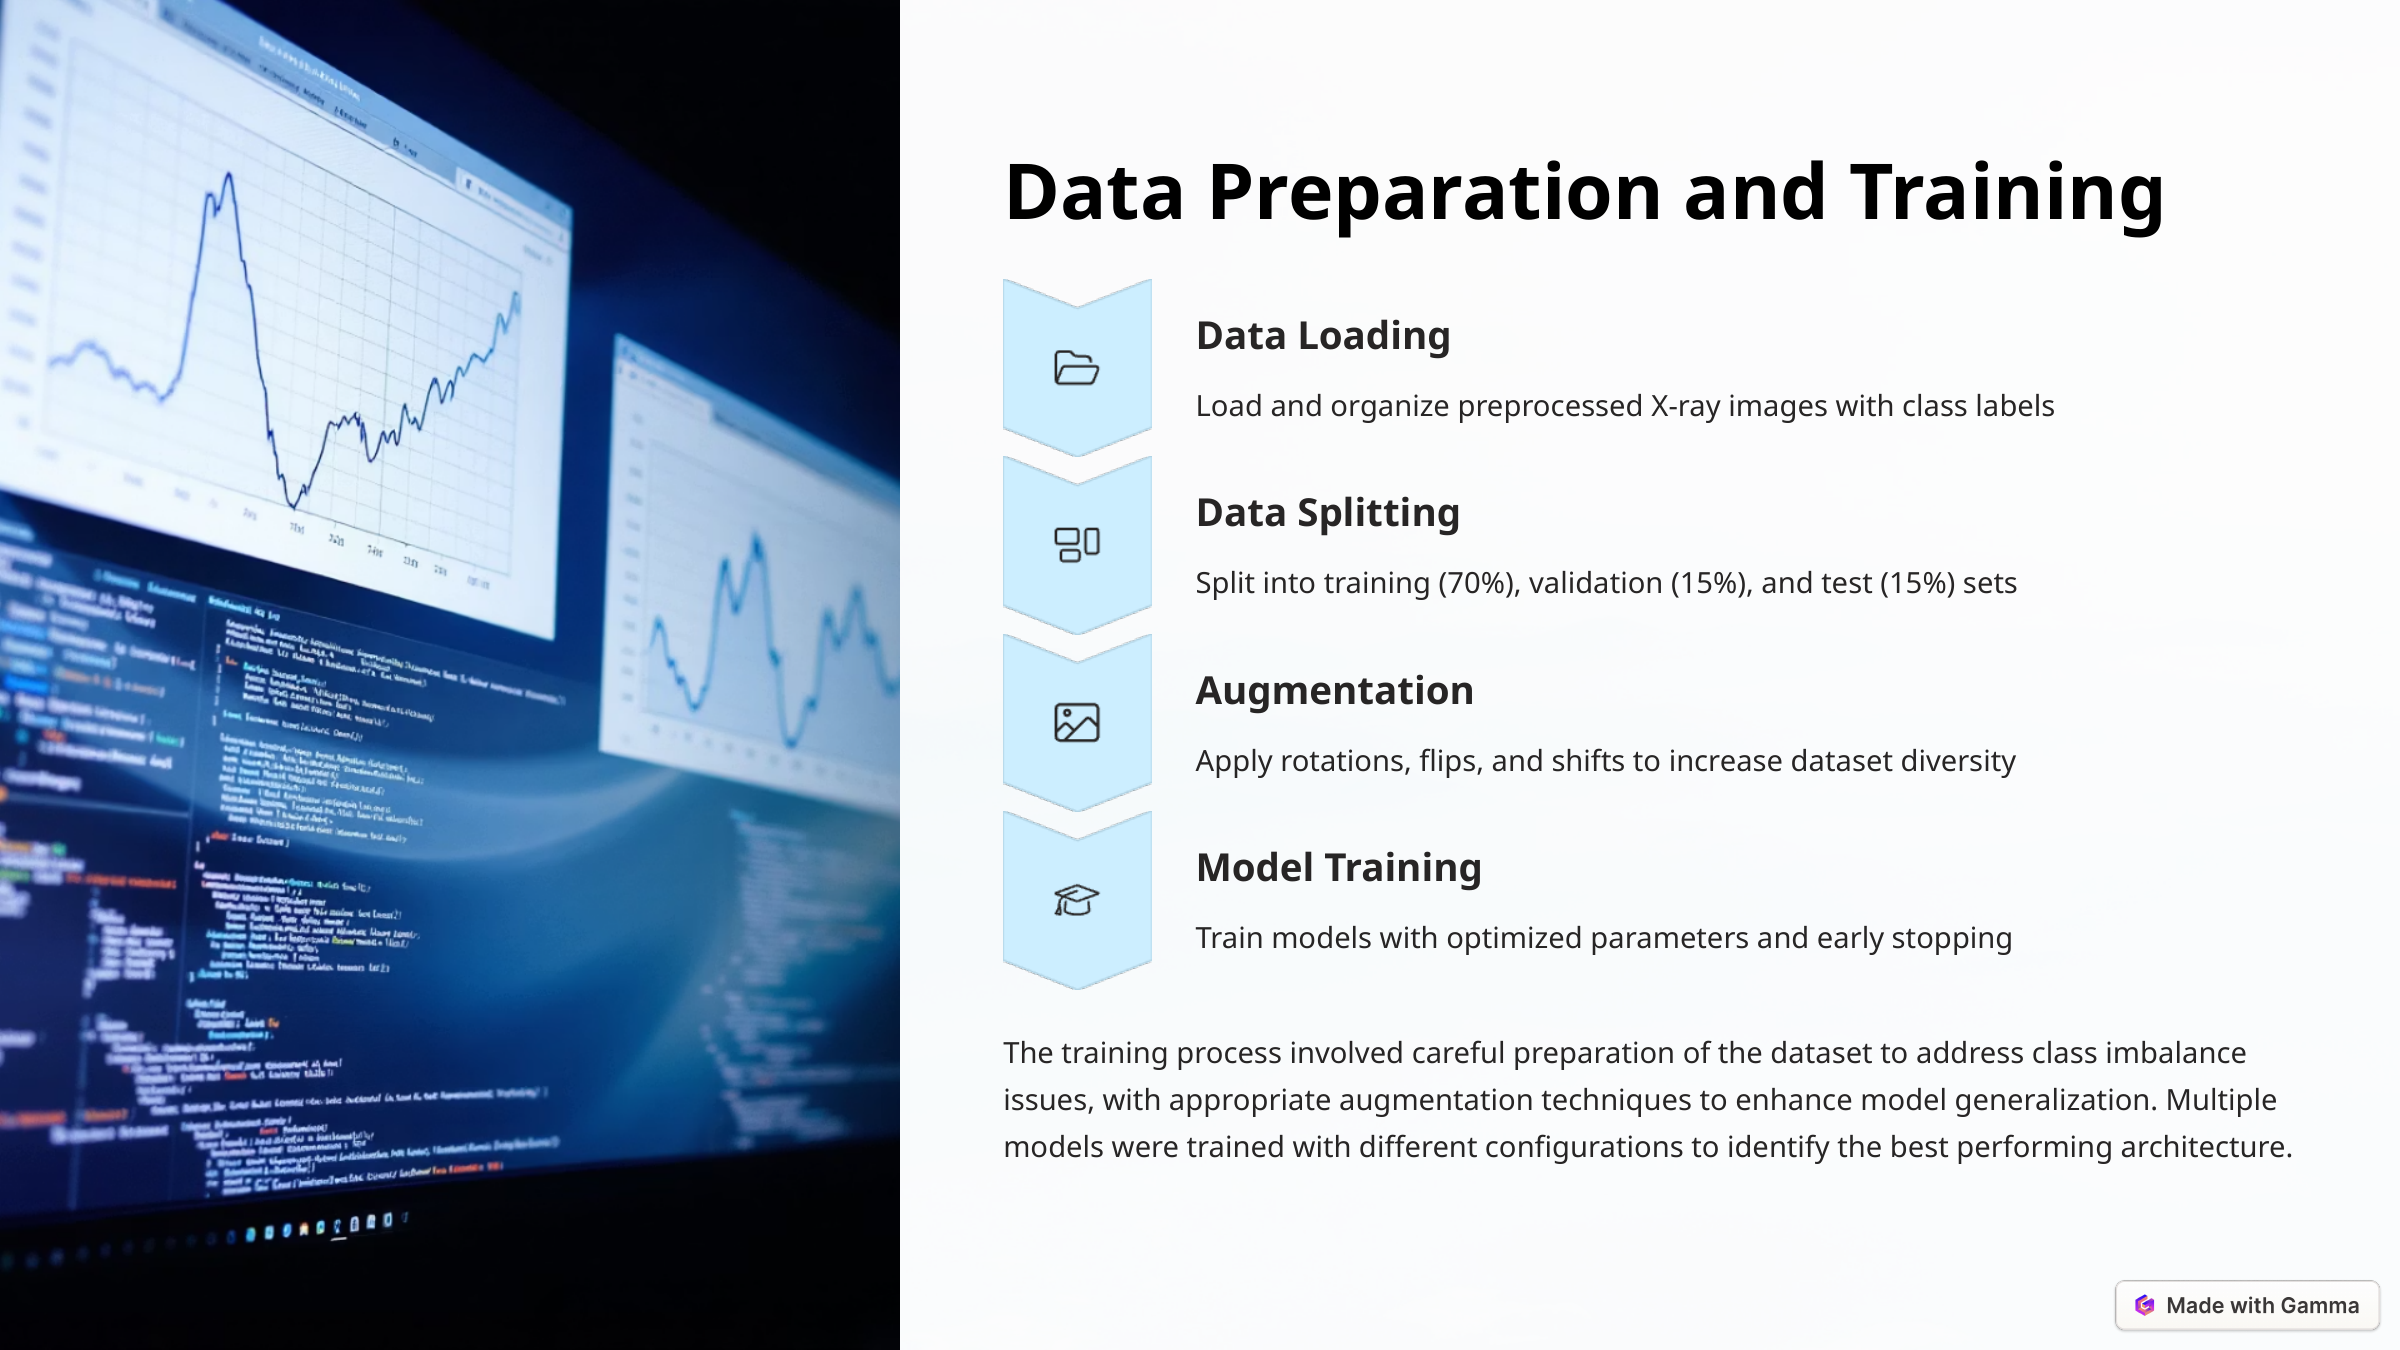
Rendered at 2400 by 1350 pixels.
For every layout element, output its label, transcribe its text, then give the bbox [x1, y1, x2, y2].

text_box Apply rotations, flips, and shifts to increase dataset diversity [1195, 730, 2297, 778]
text_box The training process involved careful preparation of the dataset to address class imbalance issues, with appropriate augmentation techniques to enhance model generalization. Multiple models were trained with different configurations to identify the best performing architecture. [1003, 1022, 2297, 1212]
text_box Load and organize preprocessed X-ray images with class labels [1195, 375, 2297, 423]
text_box Model Training [1195, 841, 1584, 890]
picture [1003, 279, 1152, 990]
text_box Train models with optimized parameters and early stopping [1195, 907, 2297, 955]
text_box Augmentation [1195, 663, 1584, 713]
text_box Data Splitting [1195, 486, 1584, 536]
text_box Split into training (70%), validation (15%), and test (15%) sets [1195, 552, 2297, 601]
picture [2106, 1271, 2389, 1339]
picture [0, 0, 900, 1350]
text_box Data Preparation and Training [1003, 138, 2092, 236]
text_box Data Loading [1195, 309, 1584, 358]
